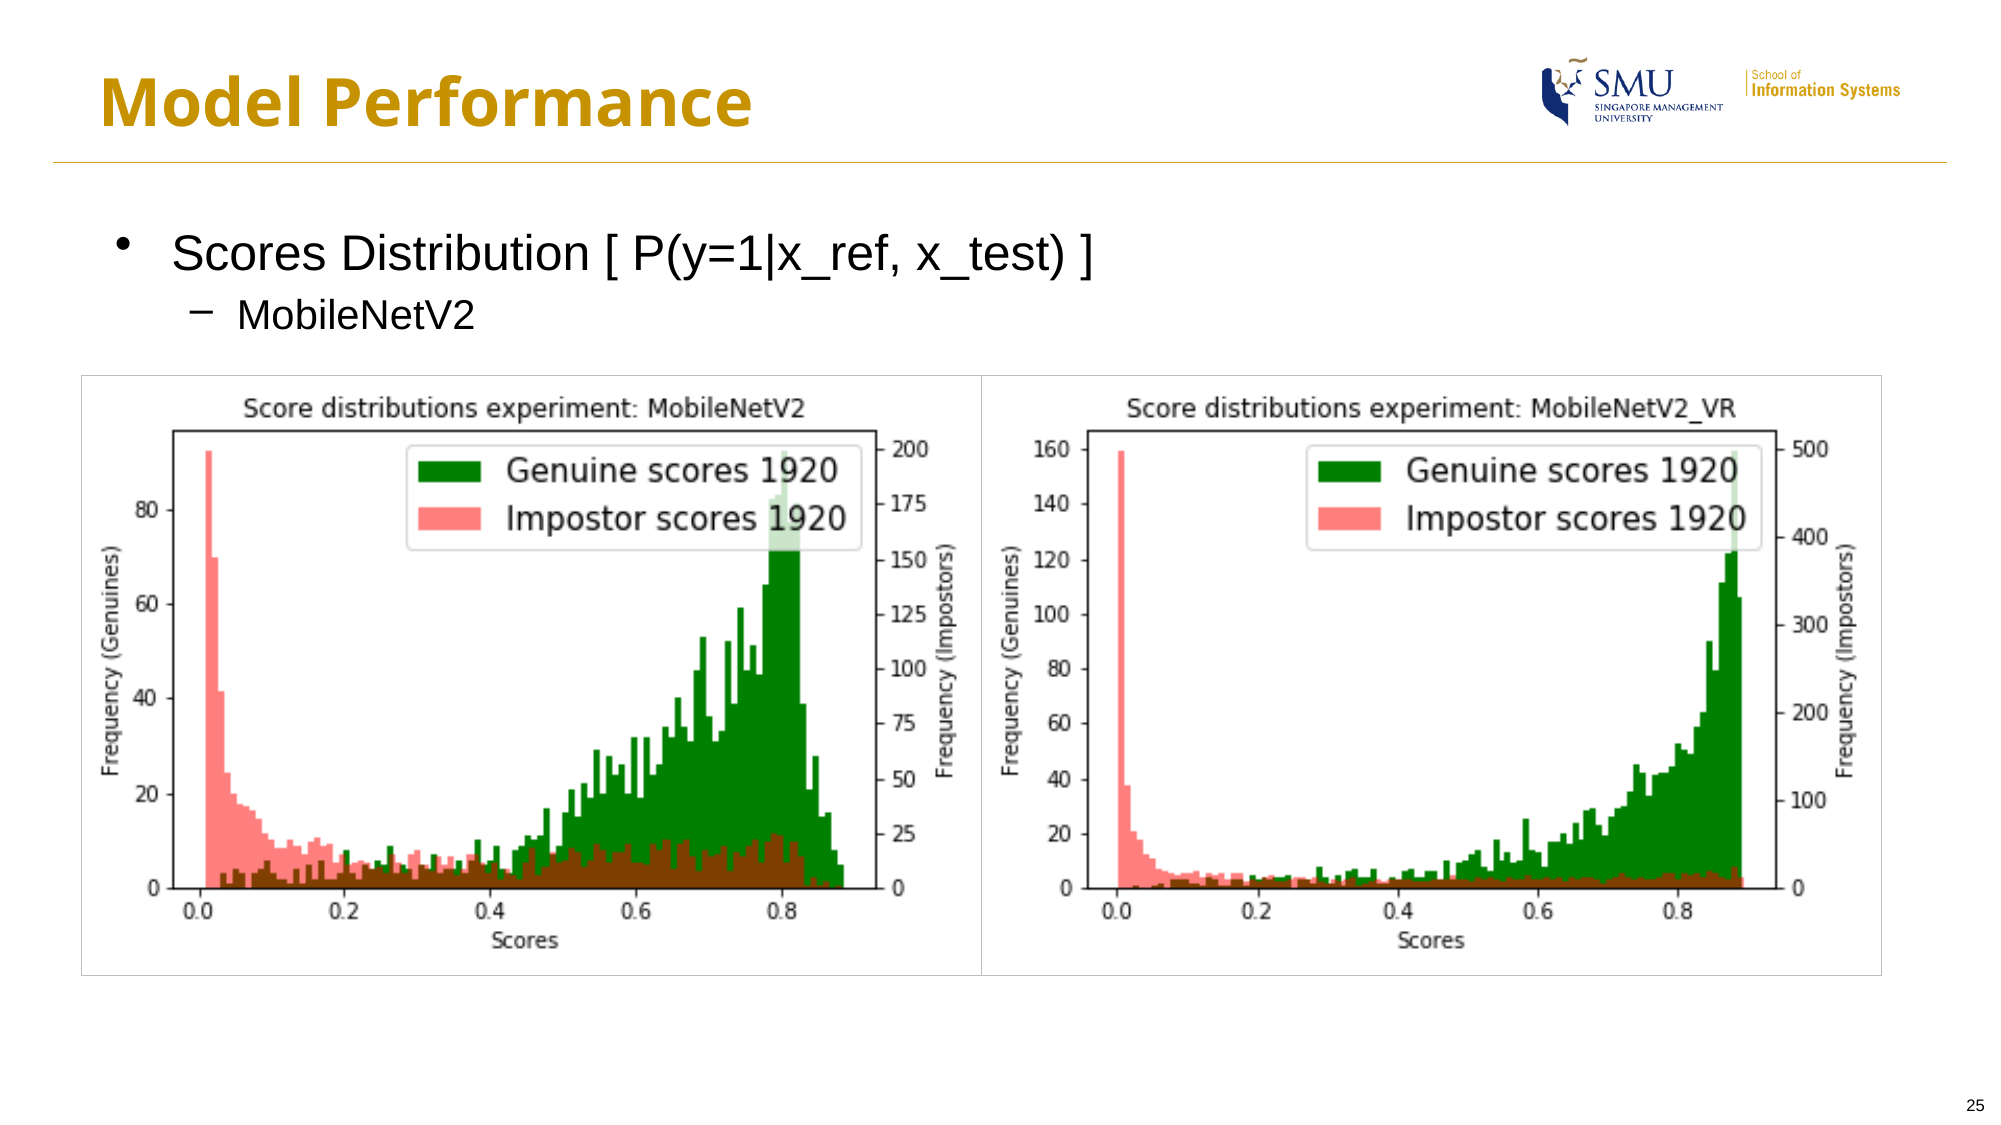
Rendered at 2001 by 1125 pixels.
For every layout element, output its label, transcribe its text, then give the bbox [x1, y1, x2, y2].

slide_number 25 [1716, 1087, 2000, 1125]
list Scores Distribution [ P(y=1|x_ref, x_test) ] MobileNetV2 [99, 212, 1900, 349]
picture [1515, 29, 1927, 153]
title Model Performance [83, 52, 1900, 148]
picture [81, 374, 1882, 976]
